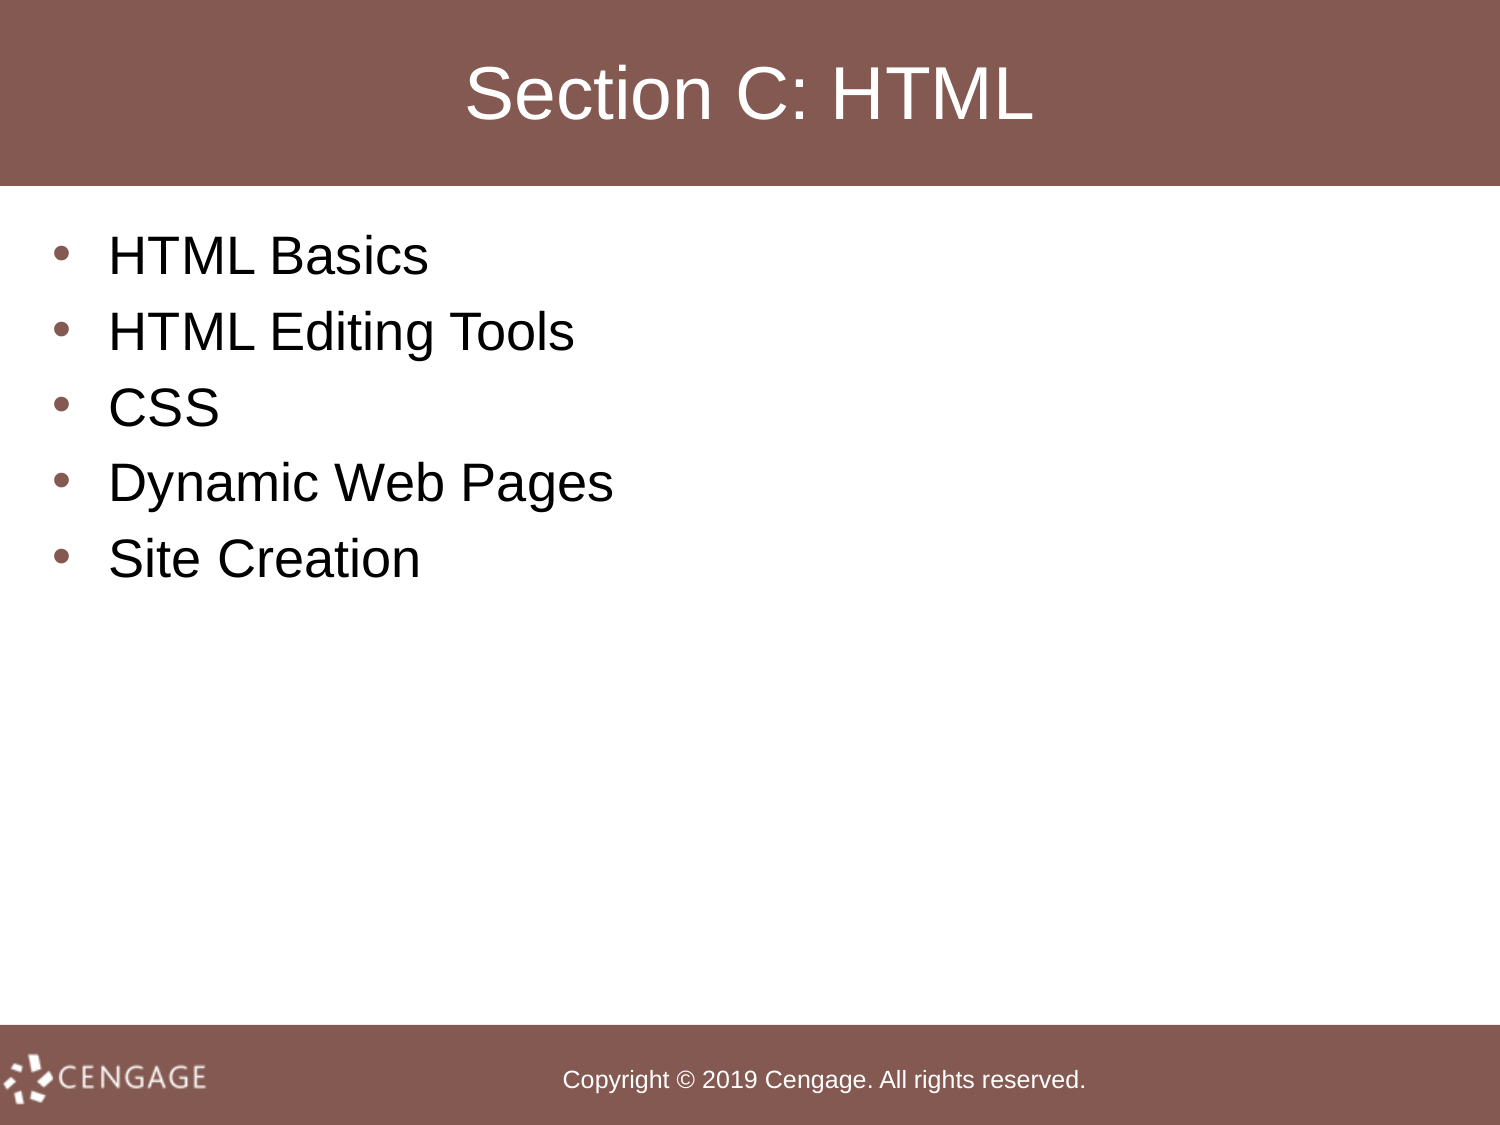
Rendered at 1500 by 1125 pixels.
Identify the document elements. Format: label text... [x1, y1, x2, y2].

title Section C: HTML [75, 4, 1425, 175]
picture [0, 1051, 211, 1106]
list HTML Basics HTML Editing Tools CSS Dynamic Web Pages Site Creation [37, 212, 1475, 1005]
